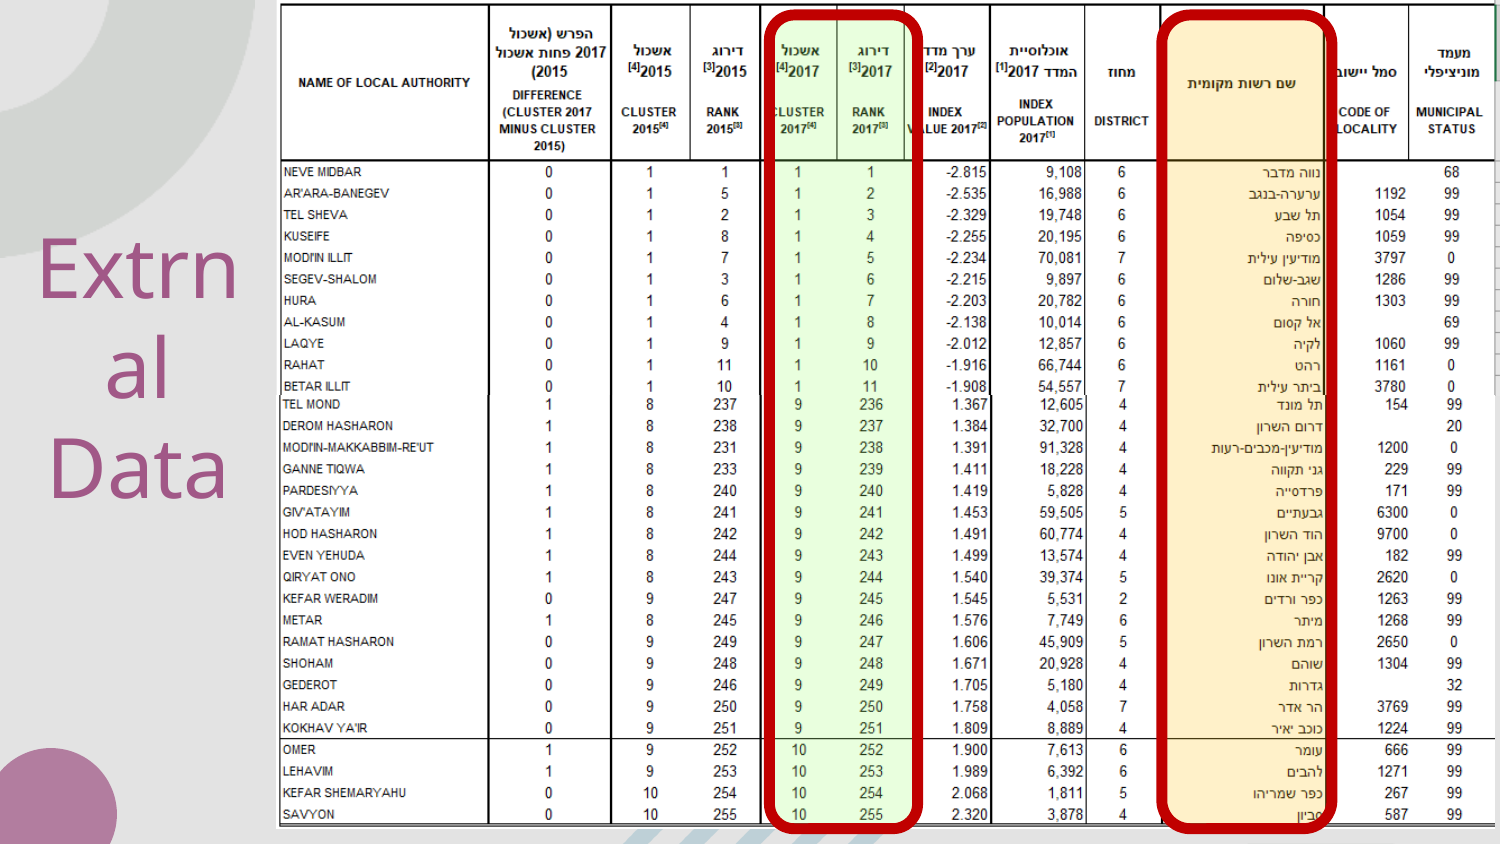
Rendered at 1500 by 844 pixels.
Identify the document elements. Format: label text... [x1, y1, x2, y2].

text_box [276, 0, 1500, 829]
title Extrnal Data [0, 133, 271, 598]
